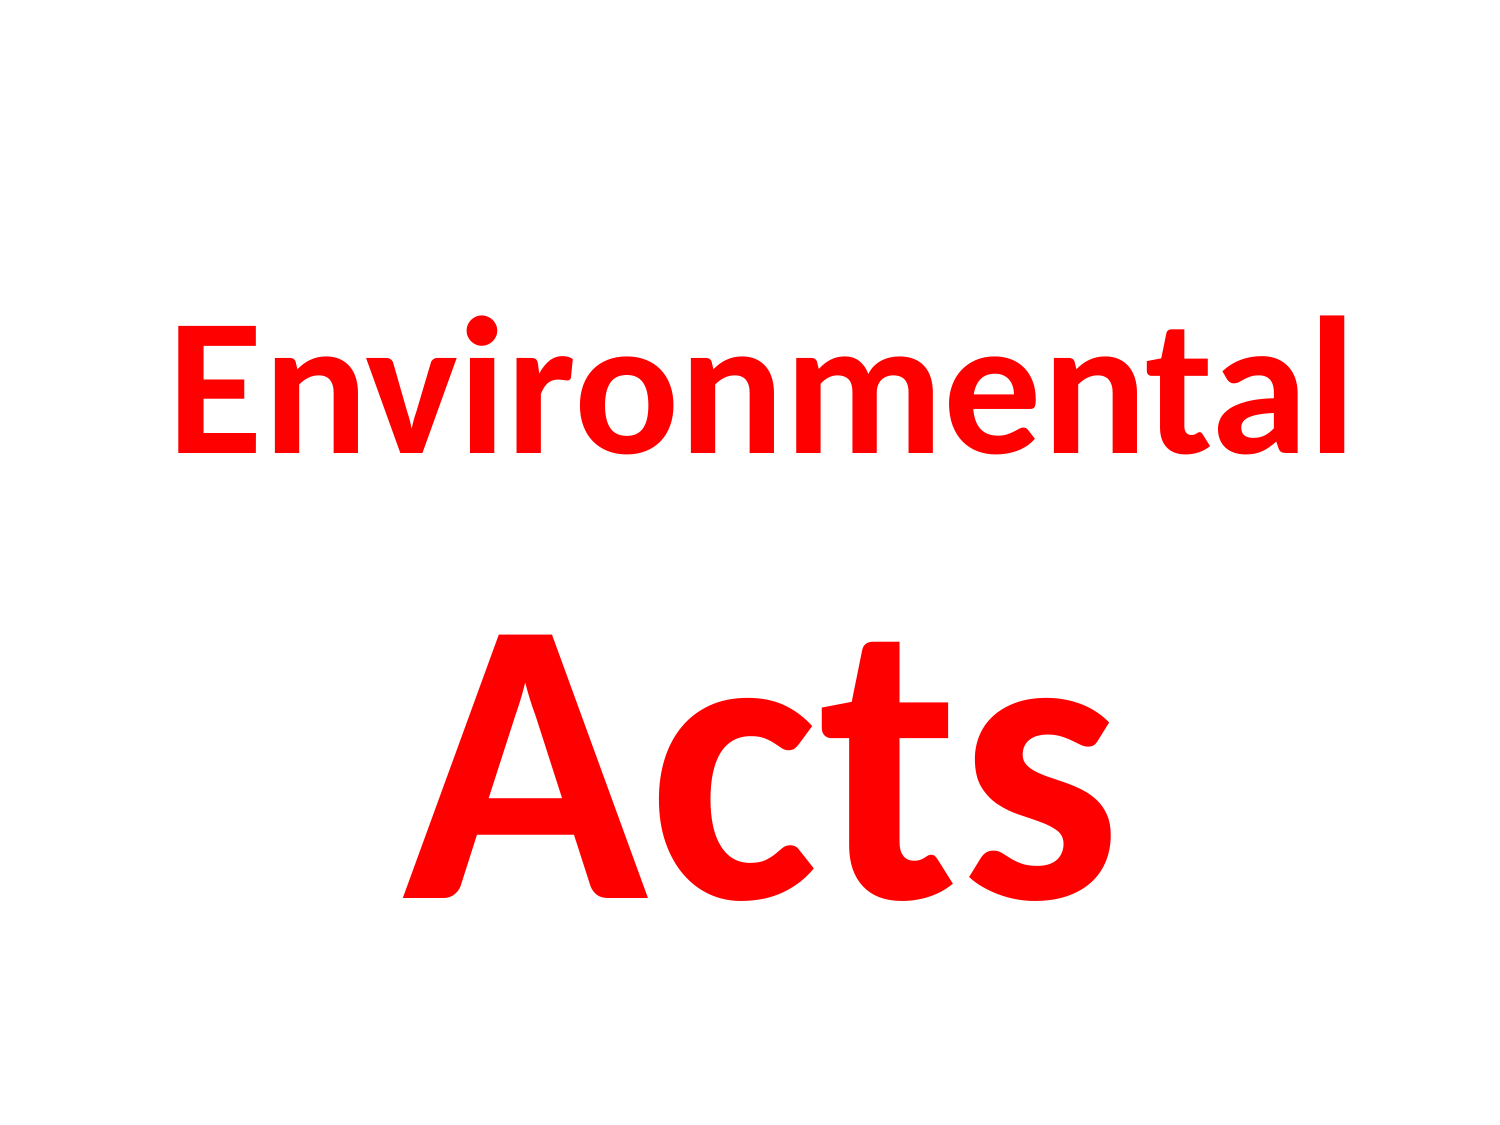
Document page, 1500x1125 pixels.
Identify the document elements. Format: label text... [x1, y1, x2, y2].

list Environmental Acts [87, 249, 1438, 993]
